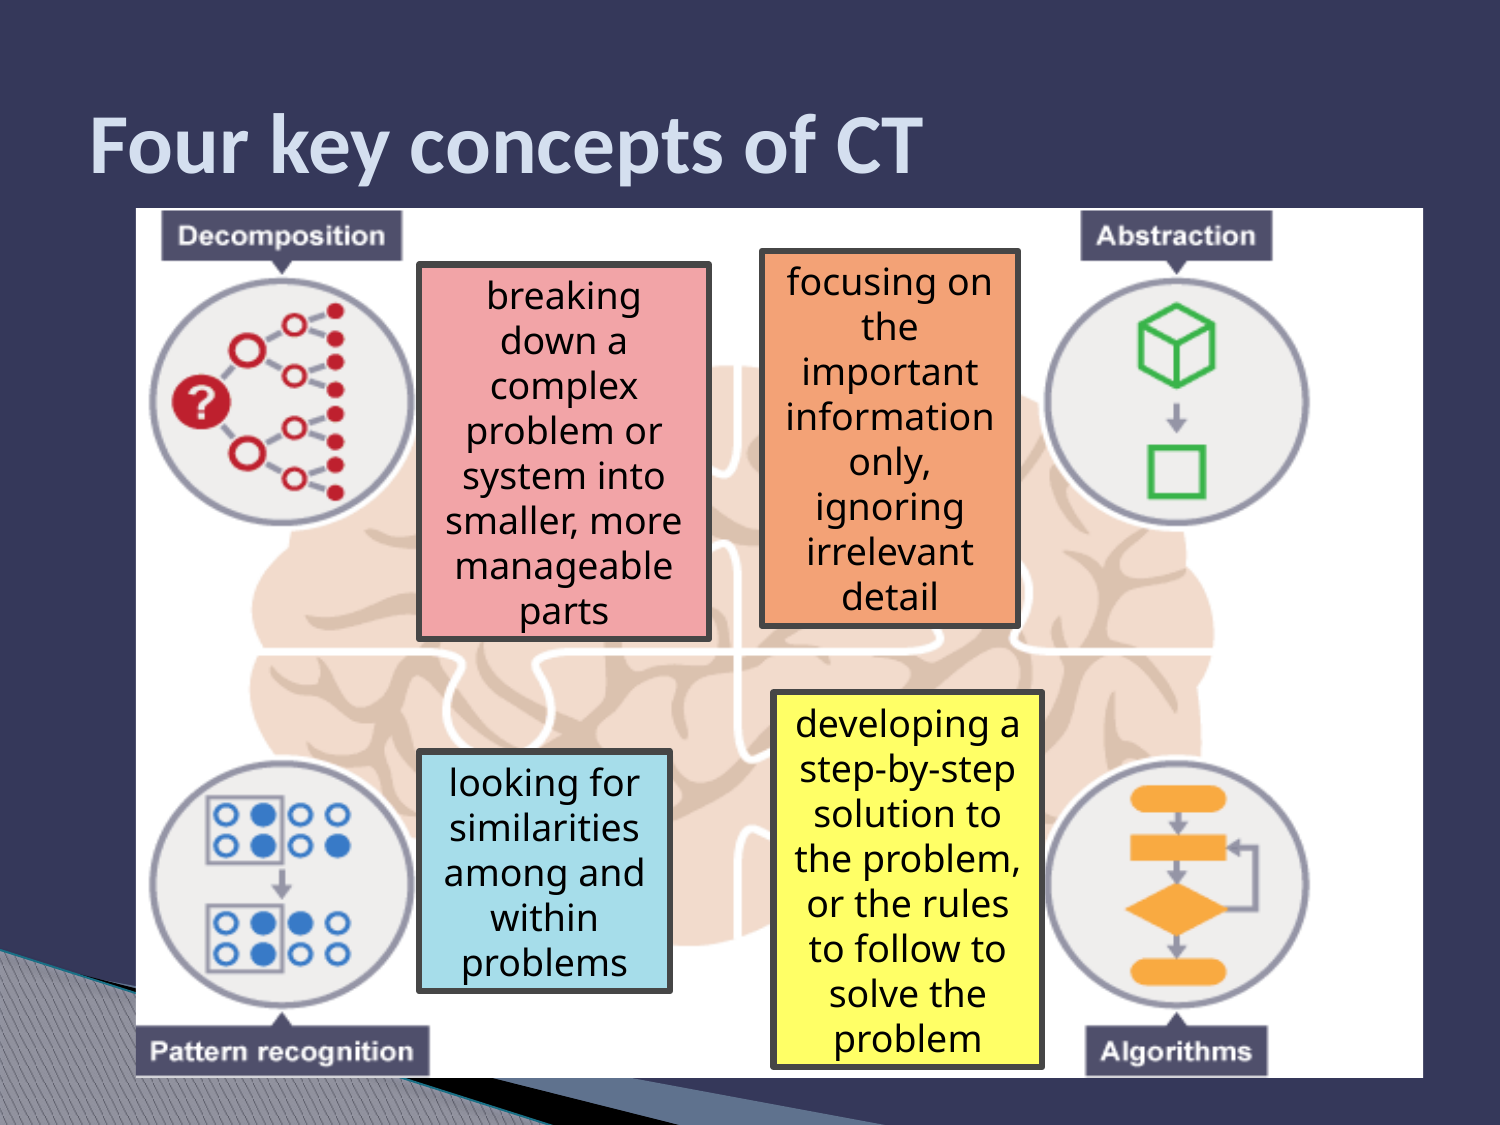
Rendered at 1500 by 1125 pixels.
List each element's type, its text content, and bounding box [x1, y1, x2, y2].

title Four key concepts of CT [75, 45, 1425, 233]
picture [135, 207, 1424, 1078]
